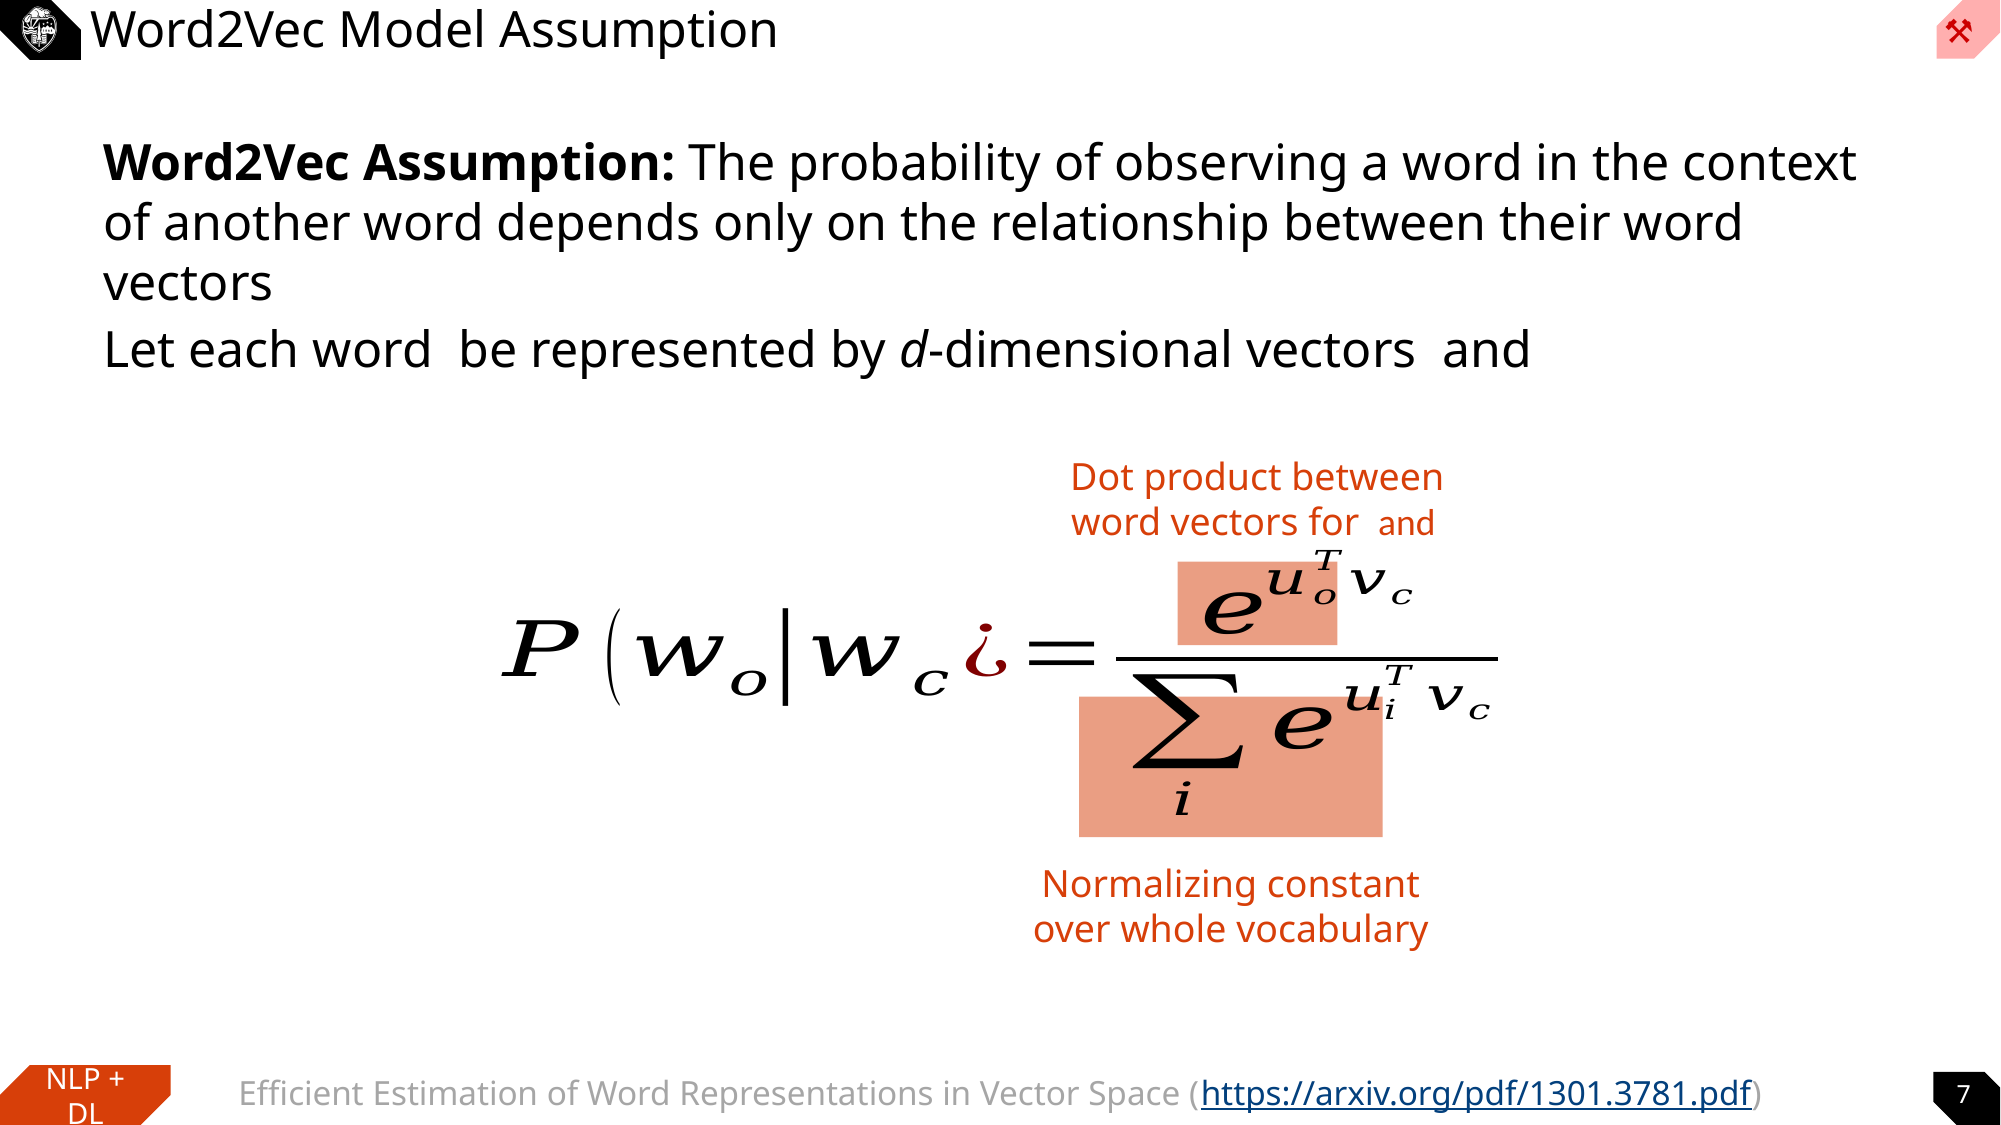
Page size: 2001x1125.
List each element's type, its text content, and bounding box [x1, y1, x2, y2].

text_box Normalizing constant over whole vocabulary [1004, 852, 1458, 957]
title Word2Vec Model Assumption [0, 1, 1699, 61]
text_box Word2Vec Assumption: The probability of observing a word in the context of another word depends only on the relationship between their word vectors [88, 123, 1912, 319]
text_box [1176, 561, 1338, 646]
text_box [1078, 696, 1384, 838]
slide_number 7 [1933, 1071, 1994, 1119]
text_box Efficient Estimation of Word Representations in Vector Space (https://arxiv.org/pdf/1301.3781.pdf) [128, 1064, 1872, 1125]
